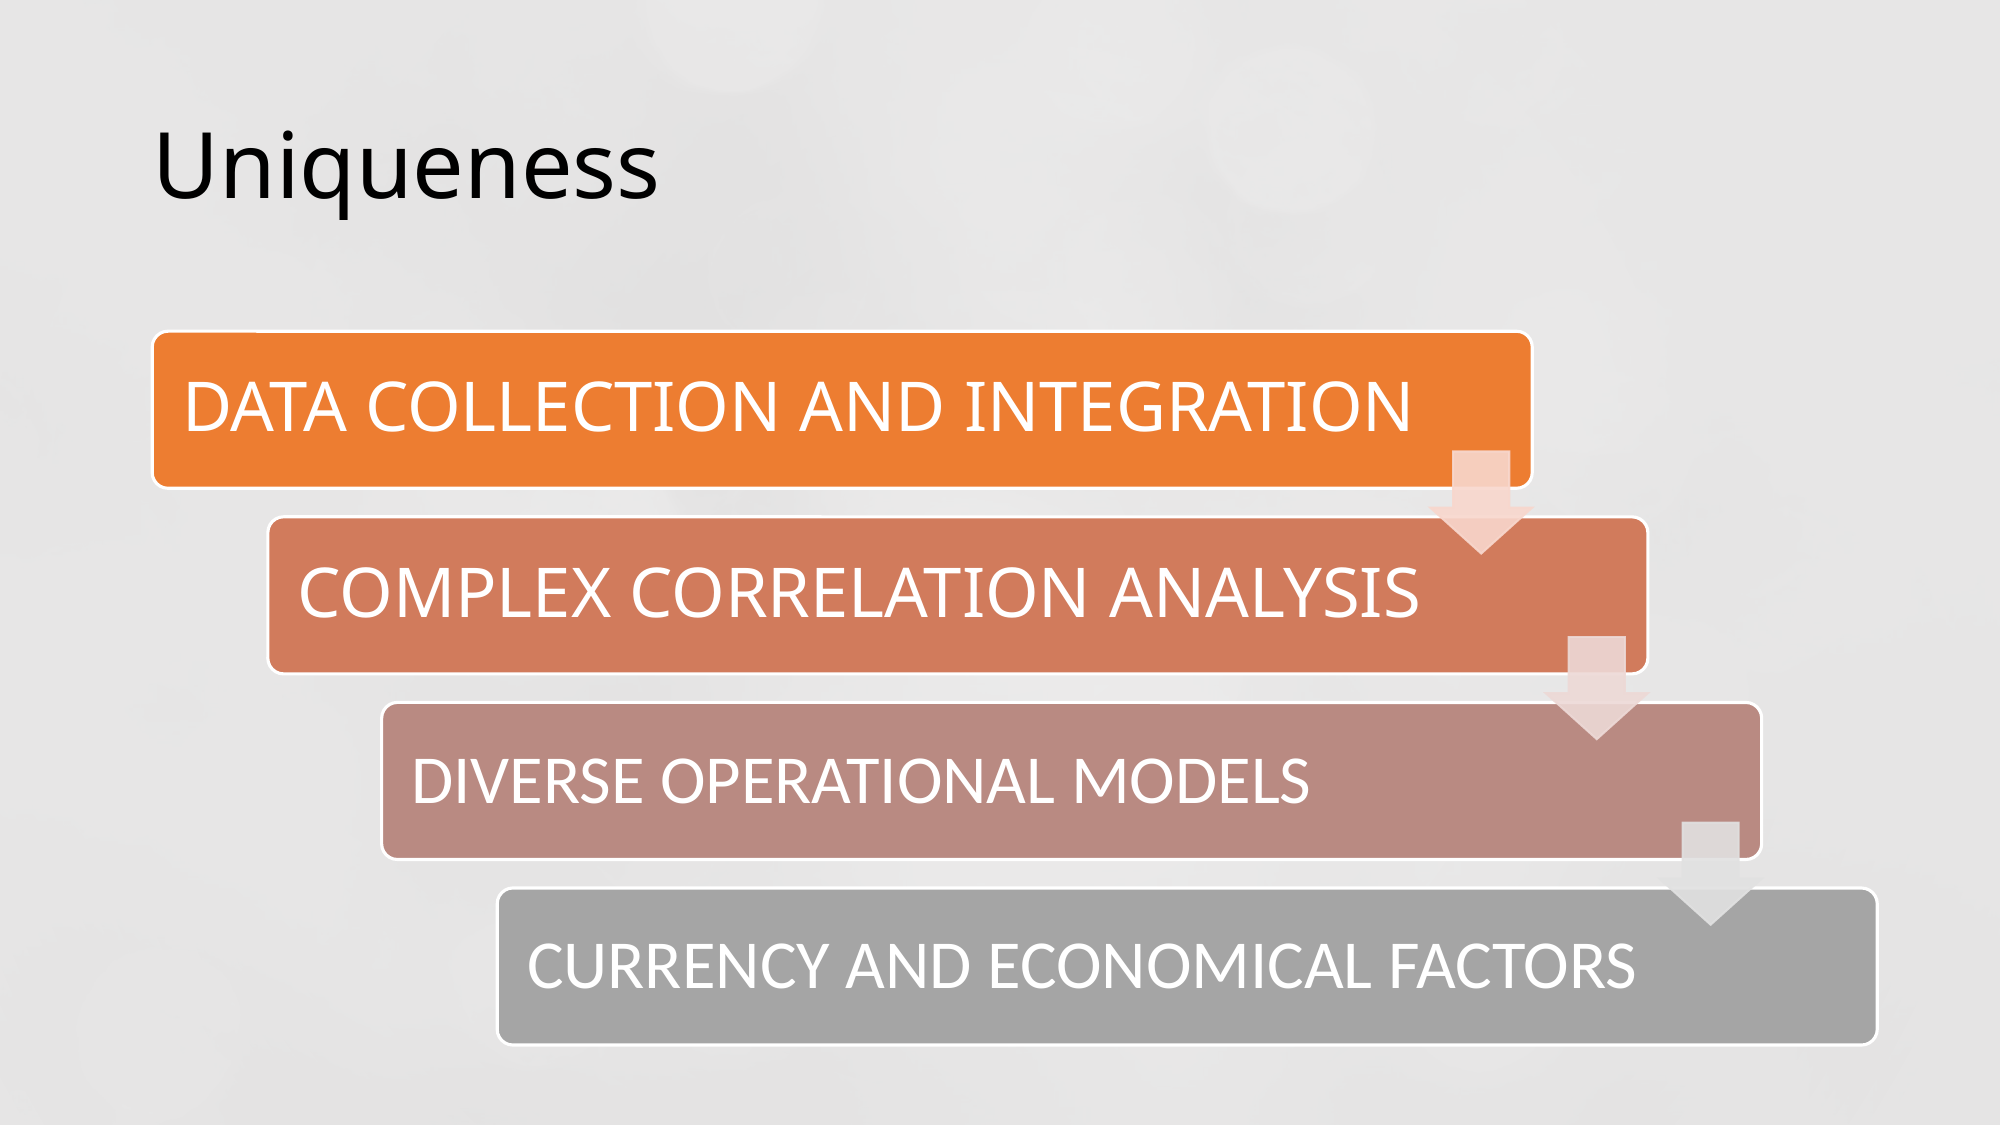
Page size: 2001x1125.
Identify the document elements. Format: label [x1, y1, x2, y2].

text_box [152, 331, 1878, 1046]
picture [0, 0, 2000, 1125]
